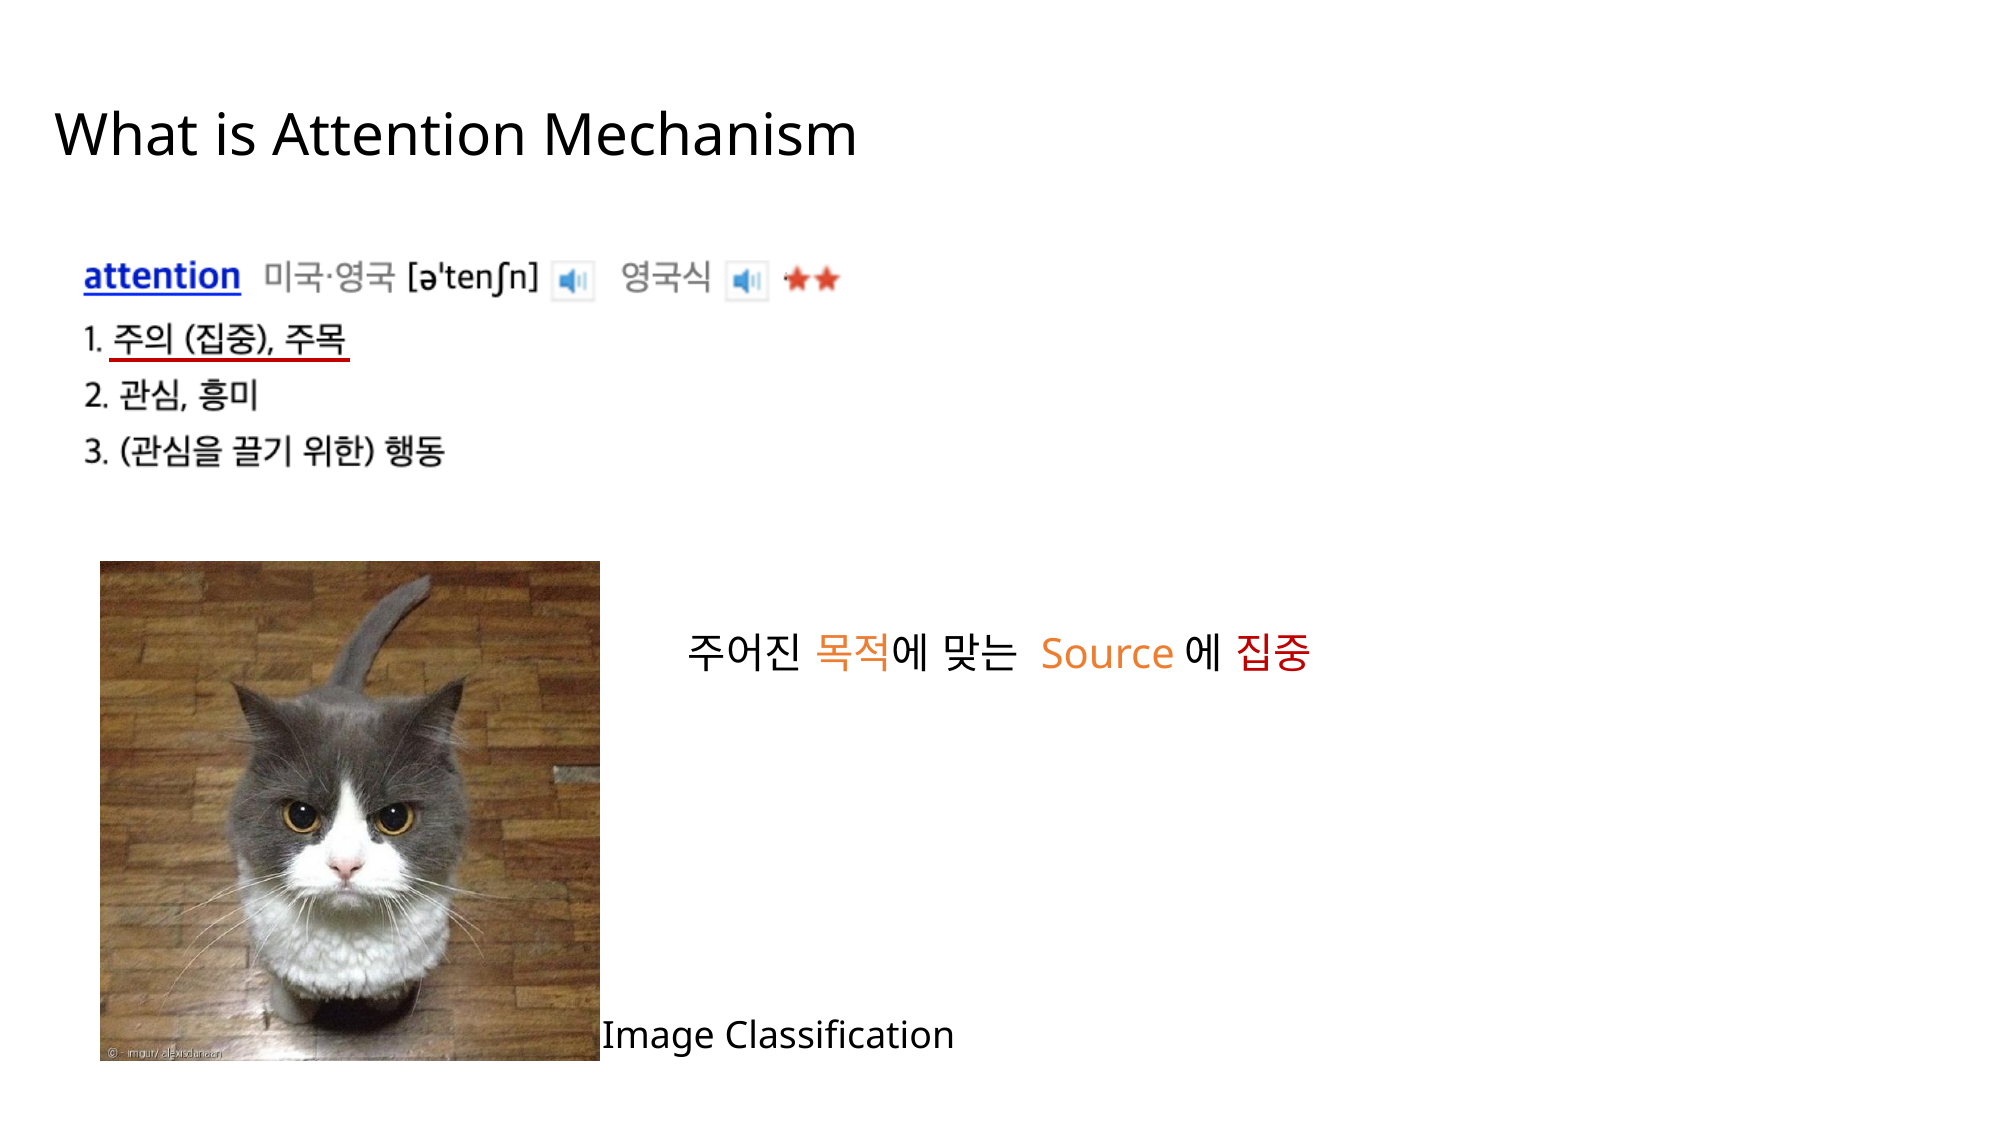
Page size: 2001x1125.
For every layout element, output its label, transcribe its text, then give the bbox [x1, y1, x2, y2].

text_box 주어진 목적에 맞는 Source에 집중 [672, 619, 1327, 685]
text_box What is Attention Mechanism [40, 89, 874, 175]
picture [100, 561, 600, 1061]
text_box Image Classification [587, 1003, 971, 1064]
picture [44, 231, 1023, 506]
